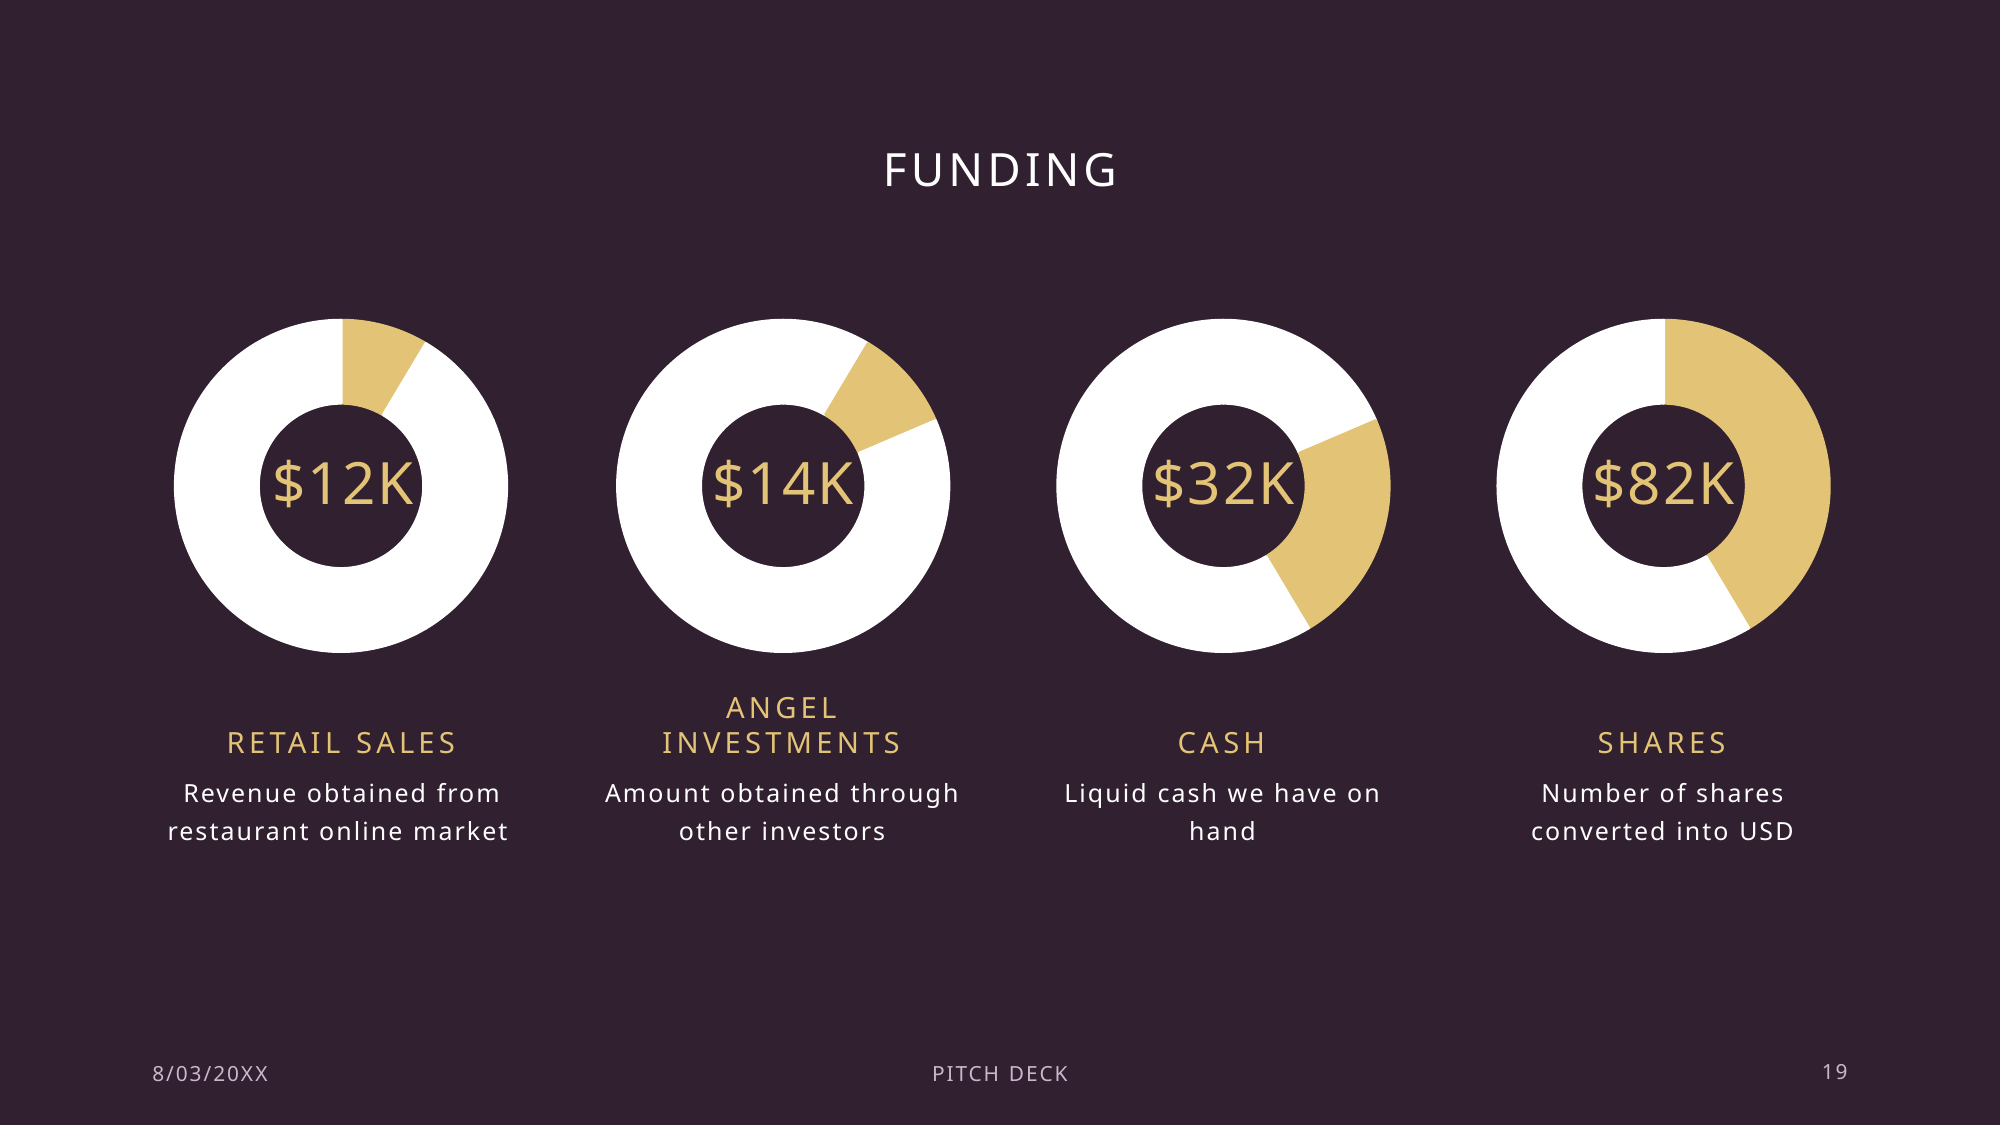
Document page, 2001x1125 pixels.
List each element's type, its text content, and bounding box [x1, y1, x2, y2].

chart [82, 313, 1923, 659]
slide_number 19 [1412, 1042, 1863, 1103]
list Revenue obtained from restaurant online market ​ [147, 763, 539, 904]
list Cash​ [1028, 665, 1419, 763]
list Retail sales​ [147, 665, 539, 763]
list Amount obtained through other investors​ [587, 763, 979, 904]
list Number of shares converted into USD​ [1468, 763, 1860, 904]
list Liquid cash we have on hand​ [1028, 763, 1419, 904]
list Angel investments​ [587, 665, 979, 763]
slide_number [137, 1042, 588, 1103]
list Shares​ [1468, 665, 1860, 763]
title Funding [481, 118, 1519, 224]
footer PITCH DECK [662, 1042, 1338, 1103]
